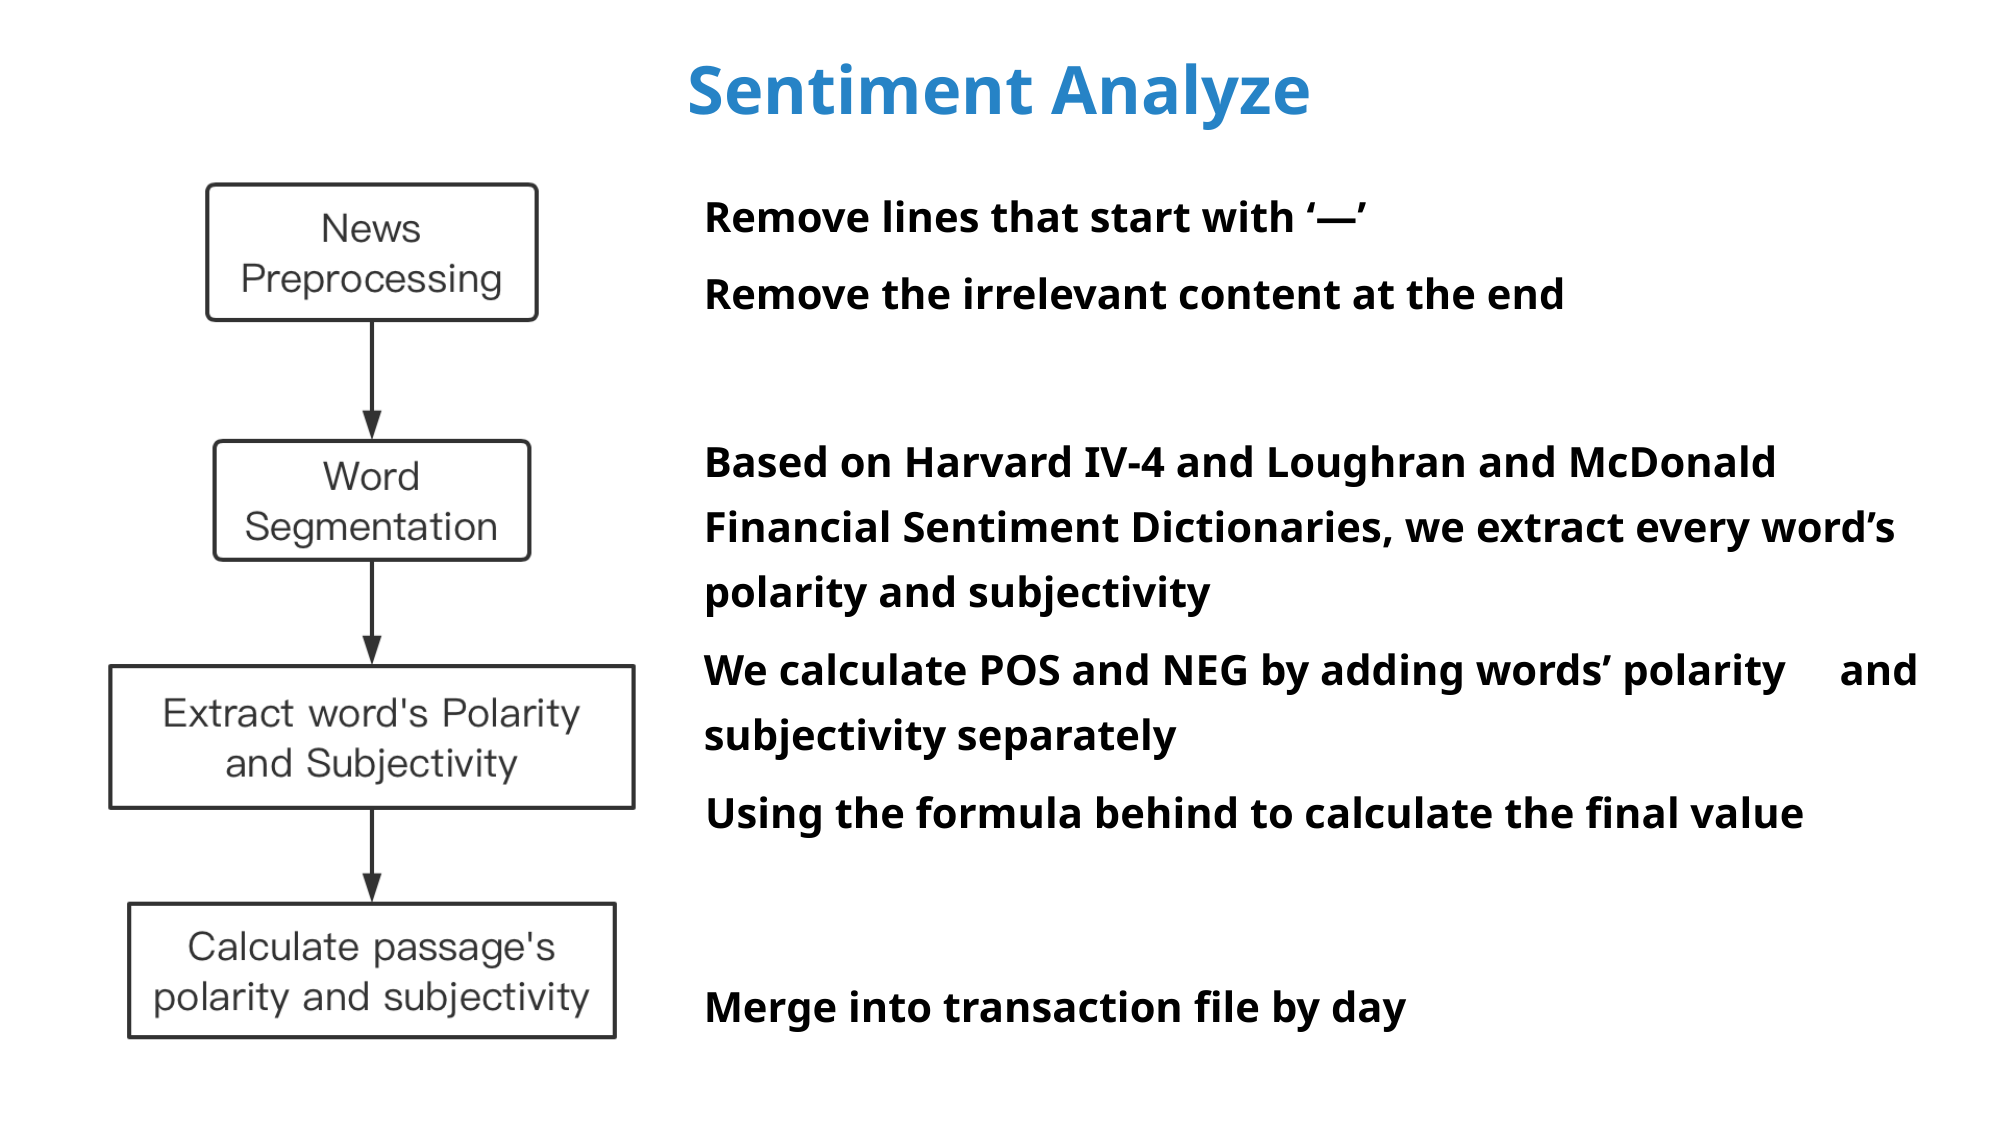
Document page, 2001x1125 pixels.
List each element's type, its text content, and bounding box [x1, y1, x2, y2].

text_box Sentiment Analyze [672, 16, 1328, 136]
picture [76, 122, 668, 1107]
